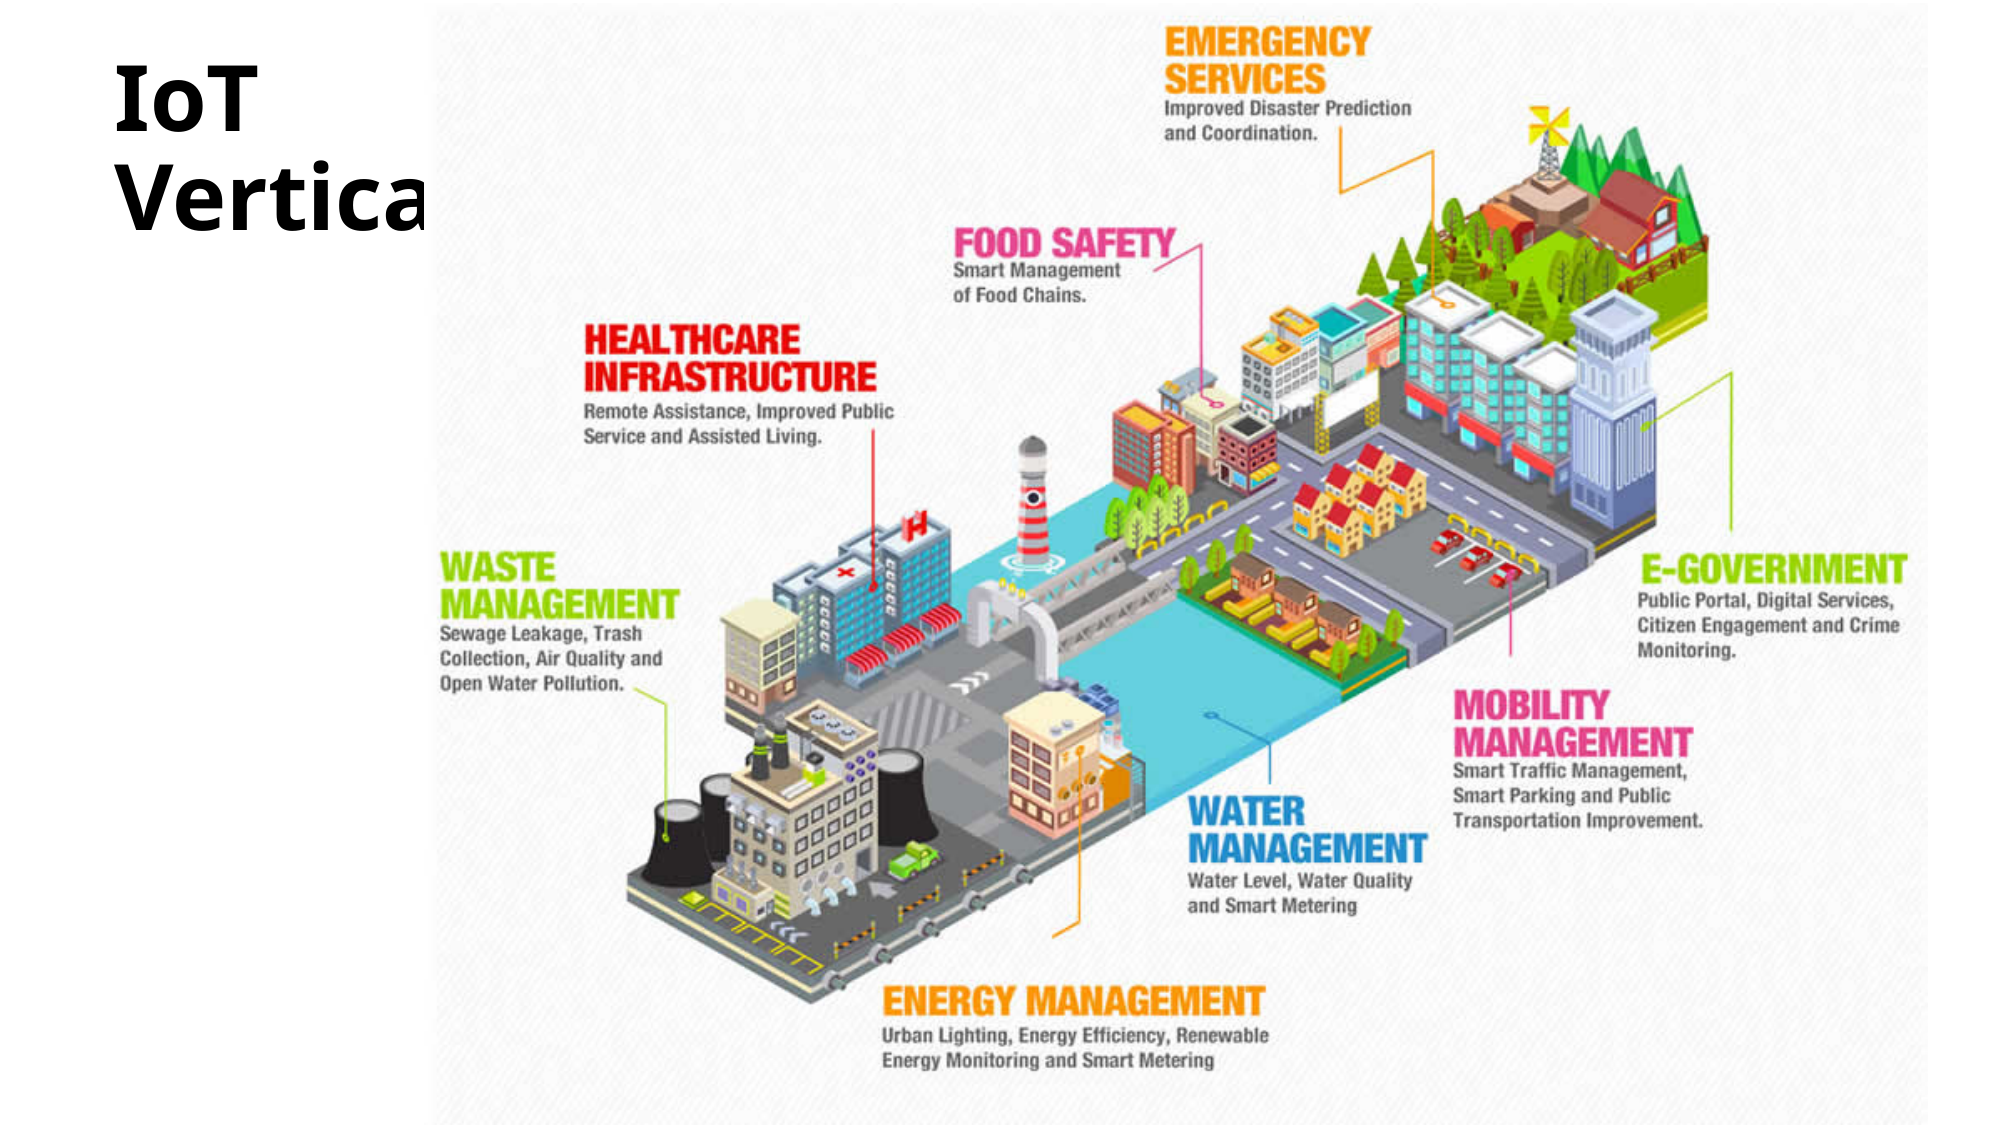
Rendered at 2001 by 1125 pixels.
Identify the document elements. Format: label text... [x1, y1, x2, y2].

picture [424, 3, 1928, 1125]
title IoT Verticals [99, 42, 424, 260]
